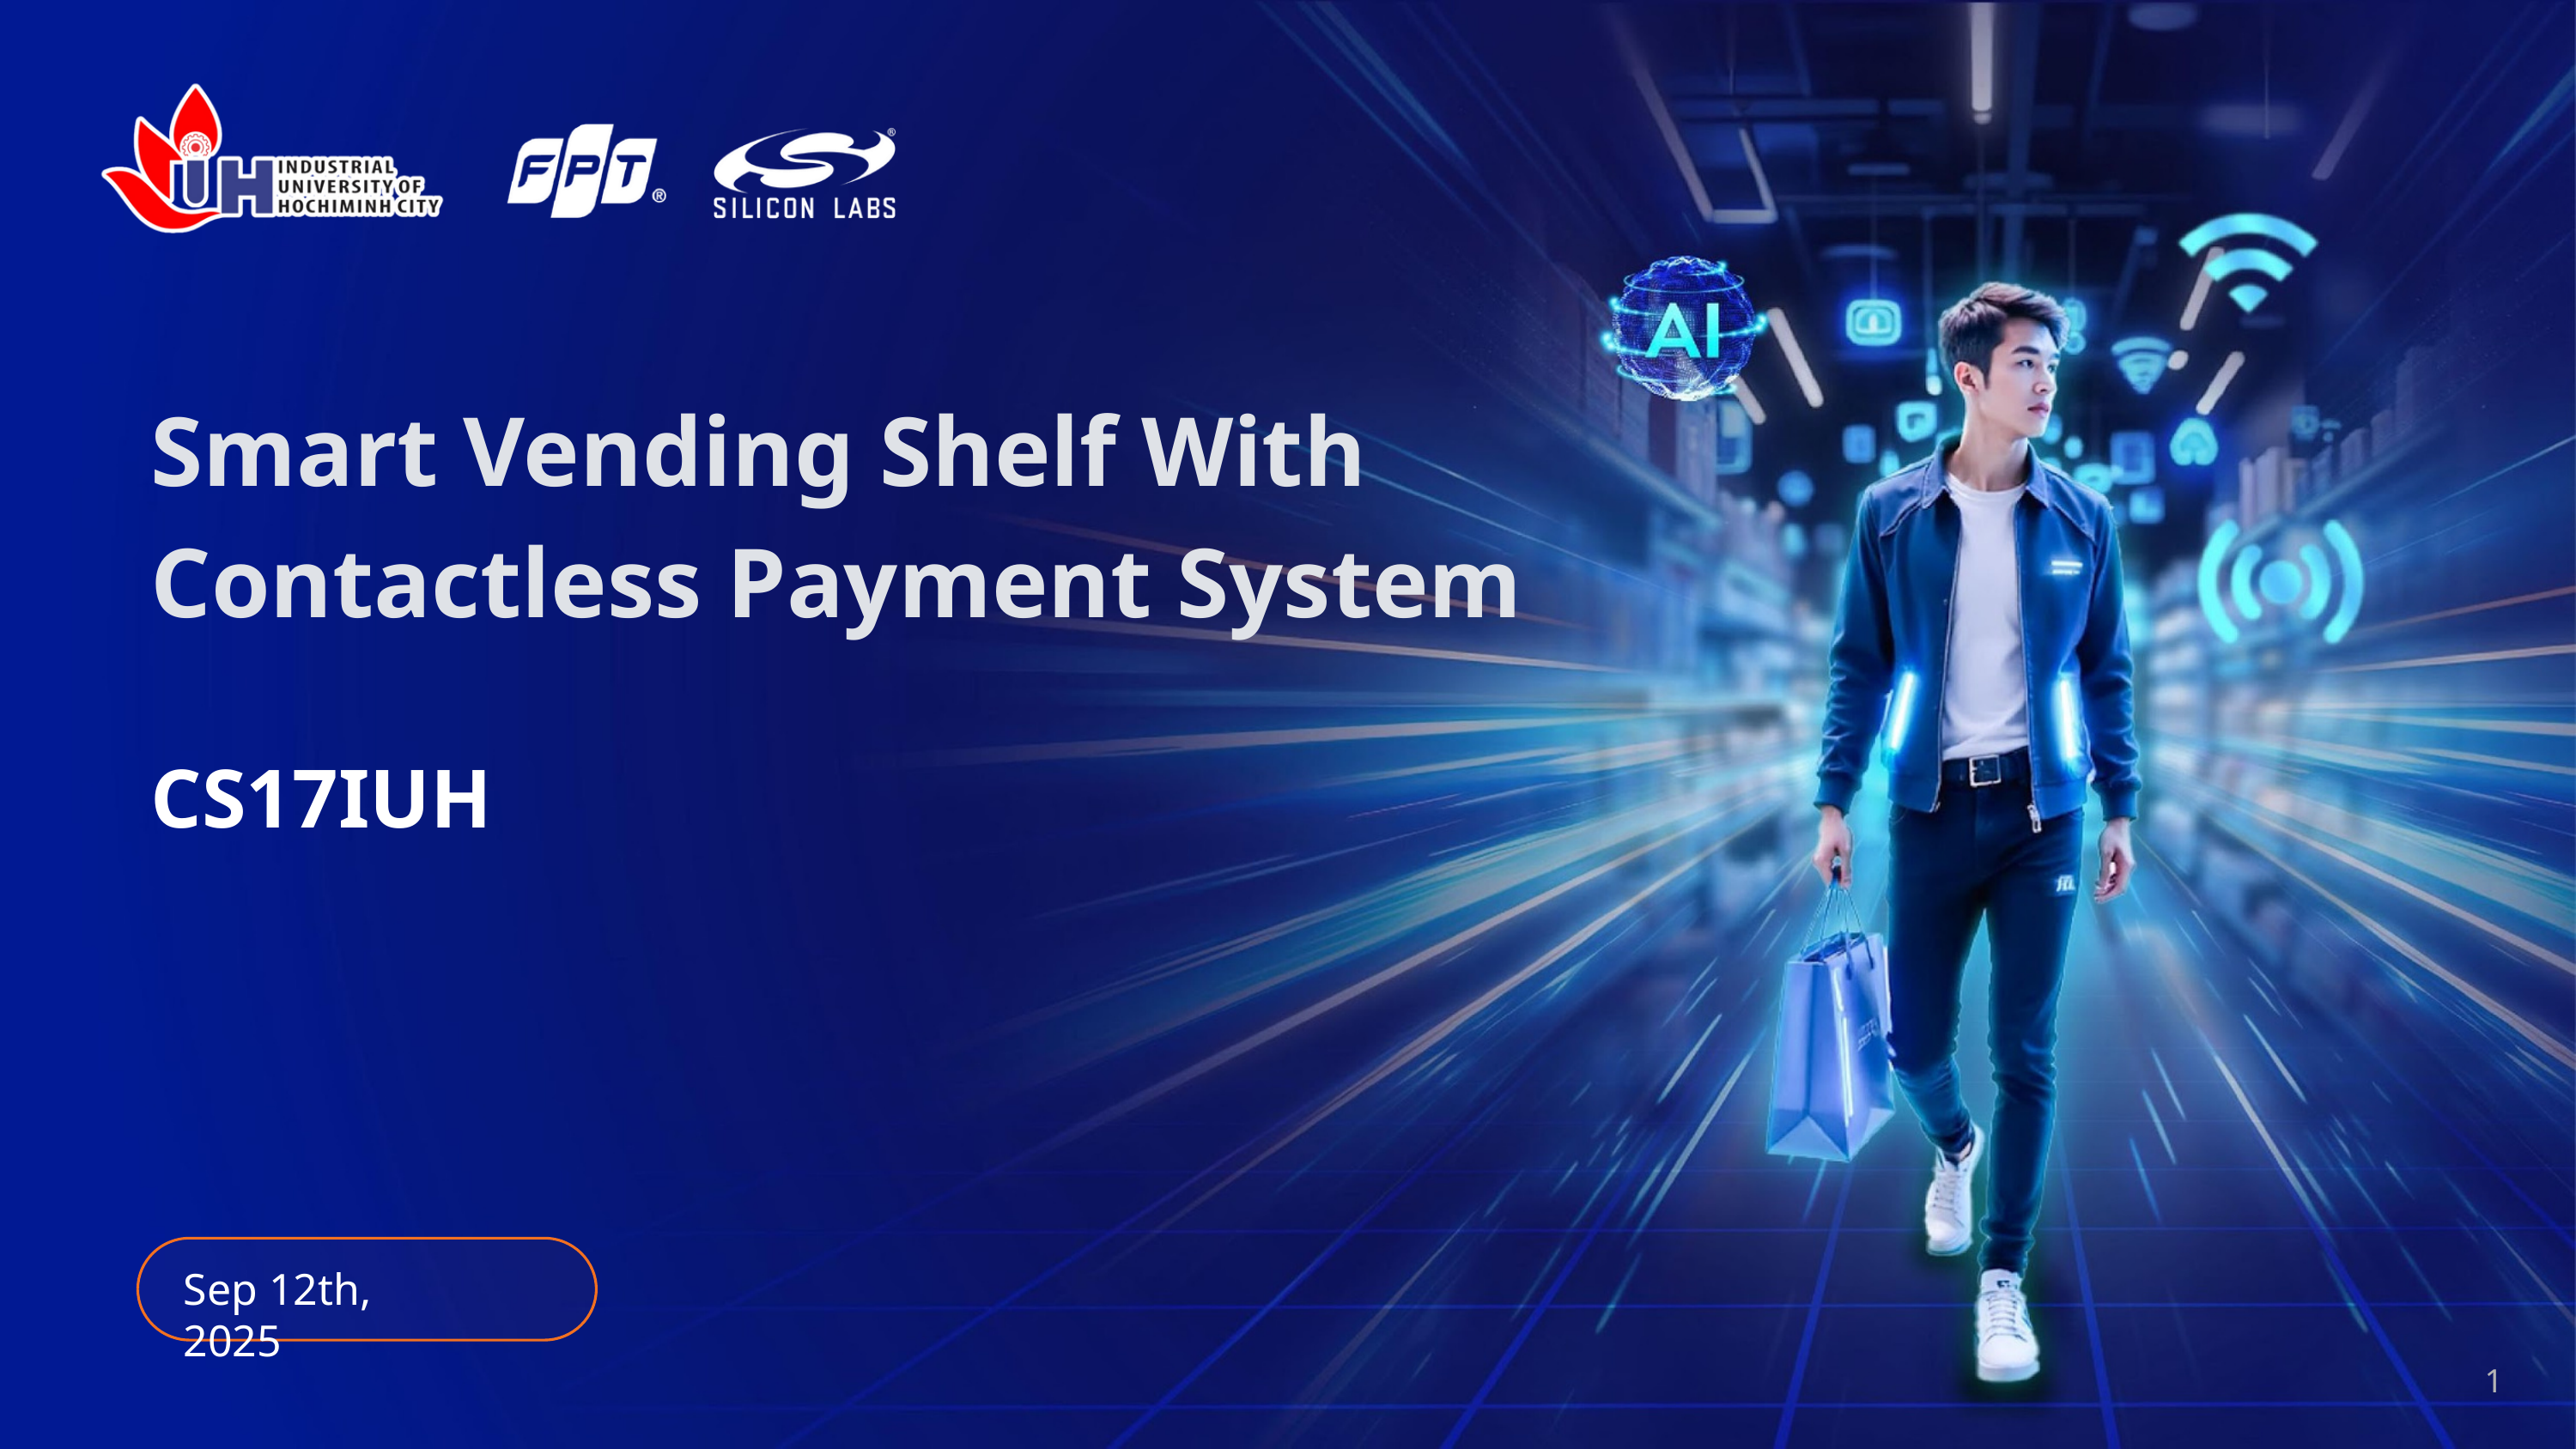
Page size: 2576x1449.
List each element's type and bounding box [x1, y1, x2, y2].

text_box [91, 76, 459, 237]
text_box [0, 0, 2576, 1449]
text_box [489, 107, 917, 237]
text_box [136, 1236, 598, 1342]
